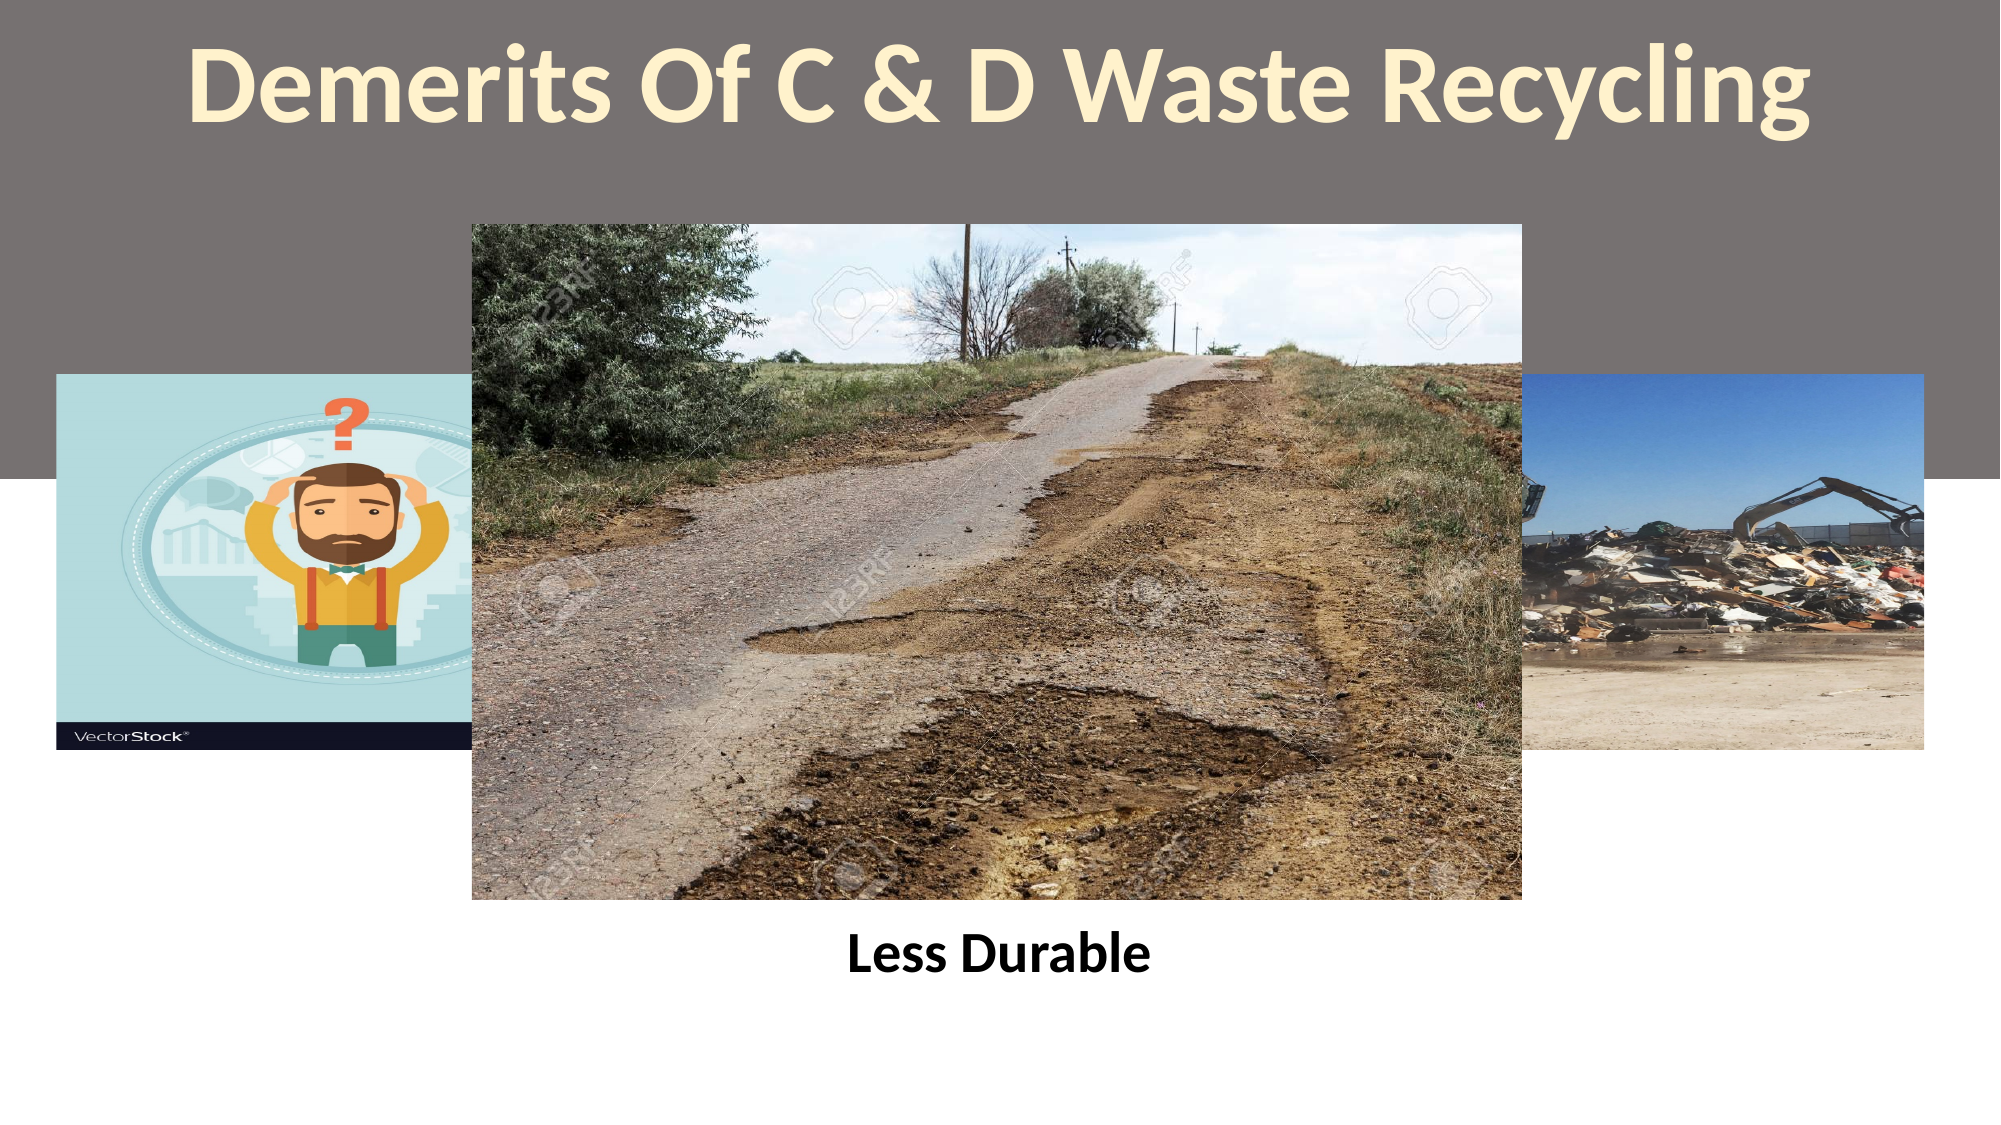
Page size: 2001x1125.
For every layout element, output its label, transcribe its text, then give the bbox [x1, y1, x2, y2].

text_box Demerits Of C & D Waste Recycling [0, 2, 2000, 153]
text_box [55, 374, 471, 751]
text_box [1523, 374, 1925, 751]
text_box [471, 224, 1523, 901]
text_box Less Durable [675, 906, 1325, 992]
text_box [0, 153, 2000, 480]
